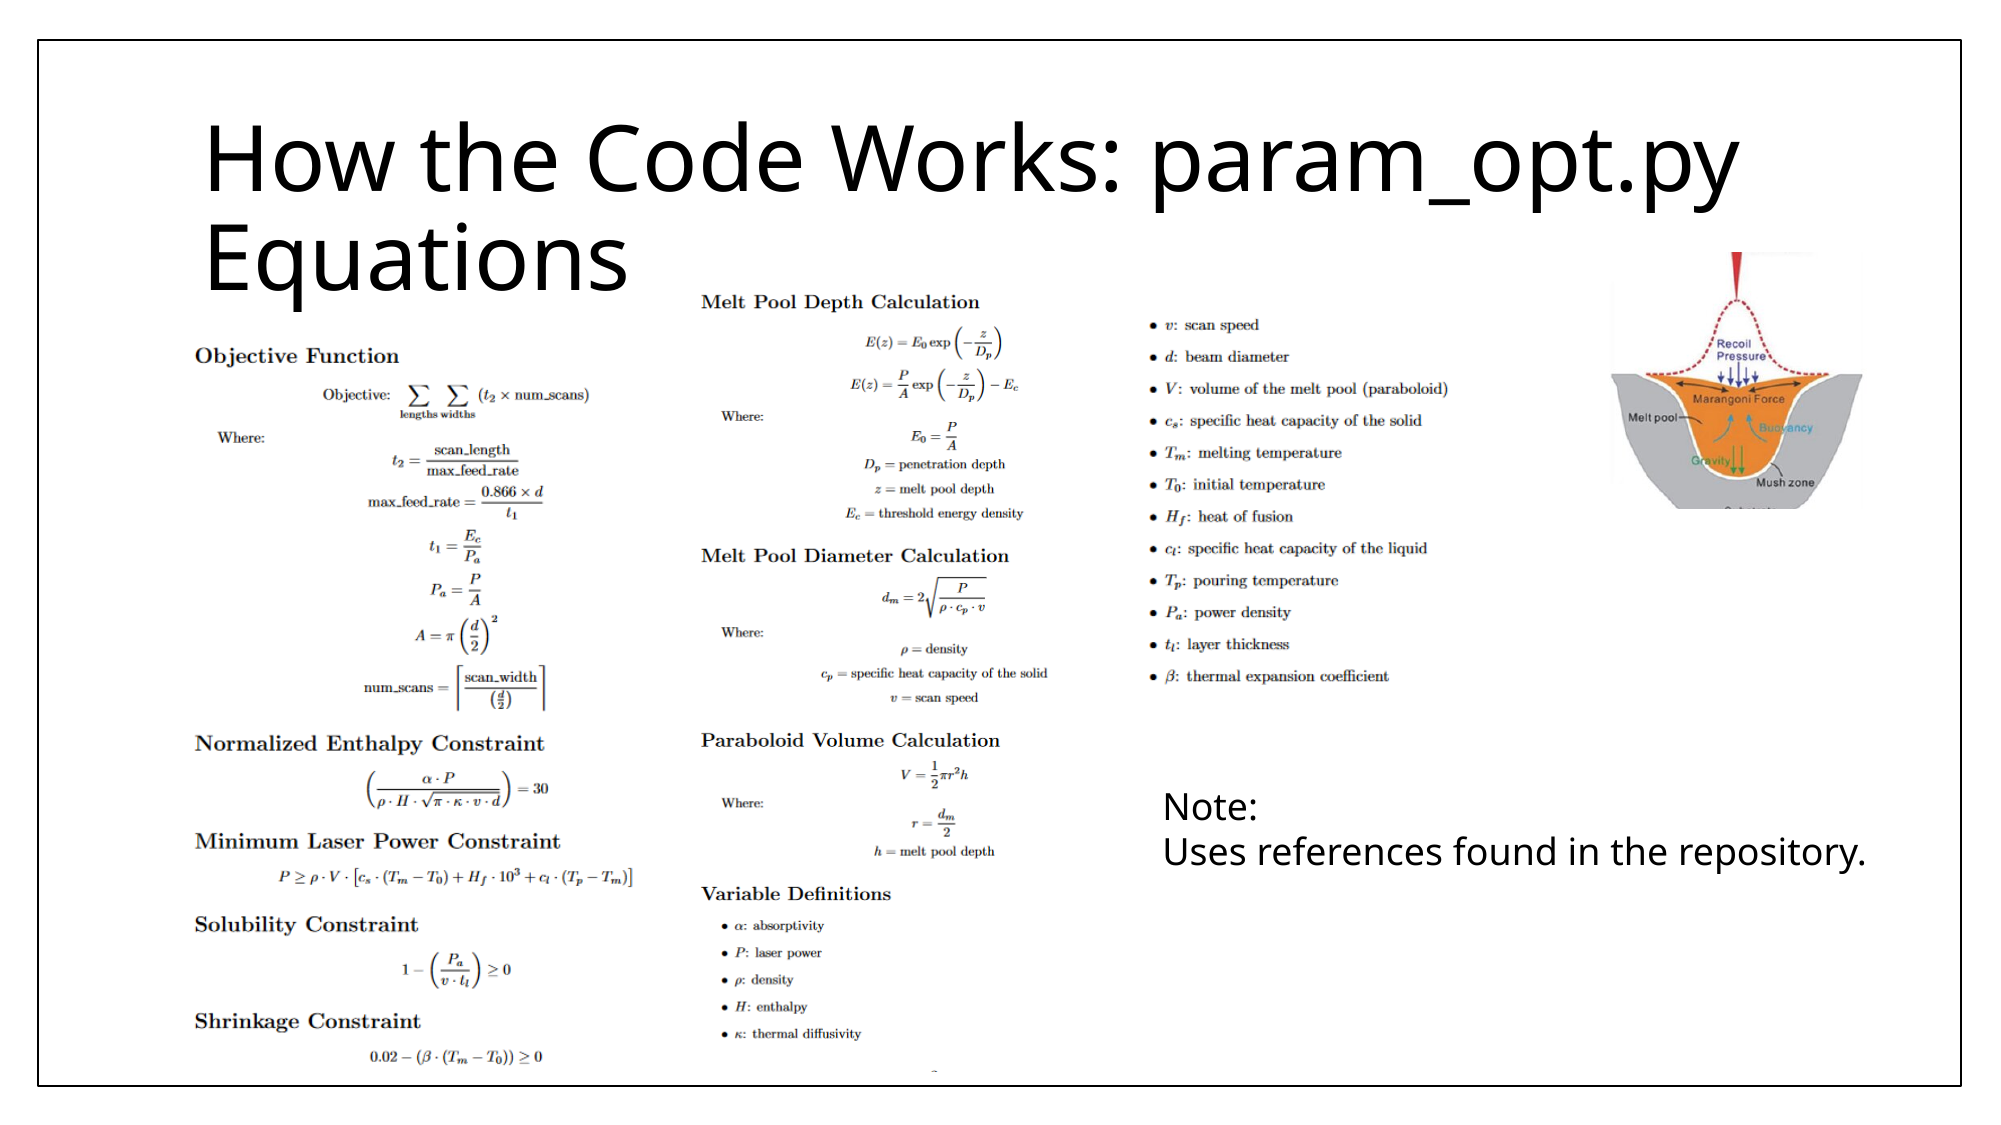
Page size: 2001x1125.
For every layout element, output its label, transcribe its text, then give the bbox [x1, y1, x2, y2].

picture [679, 262, 1471, 1073]
title How the Code Works: param_opt.py Equations [187, 99, 1808, 323]
text_box Note: Uses references found in the repository. [1148, 775, 1912, 881]
picture [1608, 251, 1867, 510]
picture [187, 337, 656, 1072]
